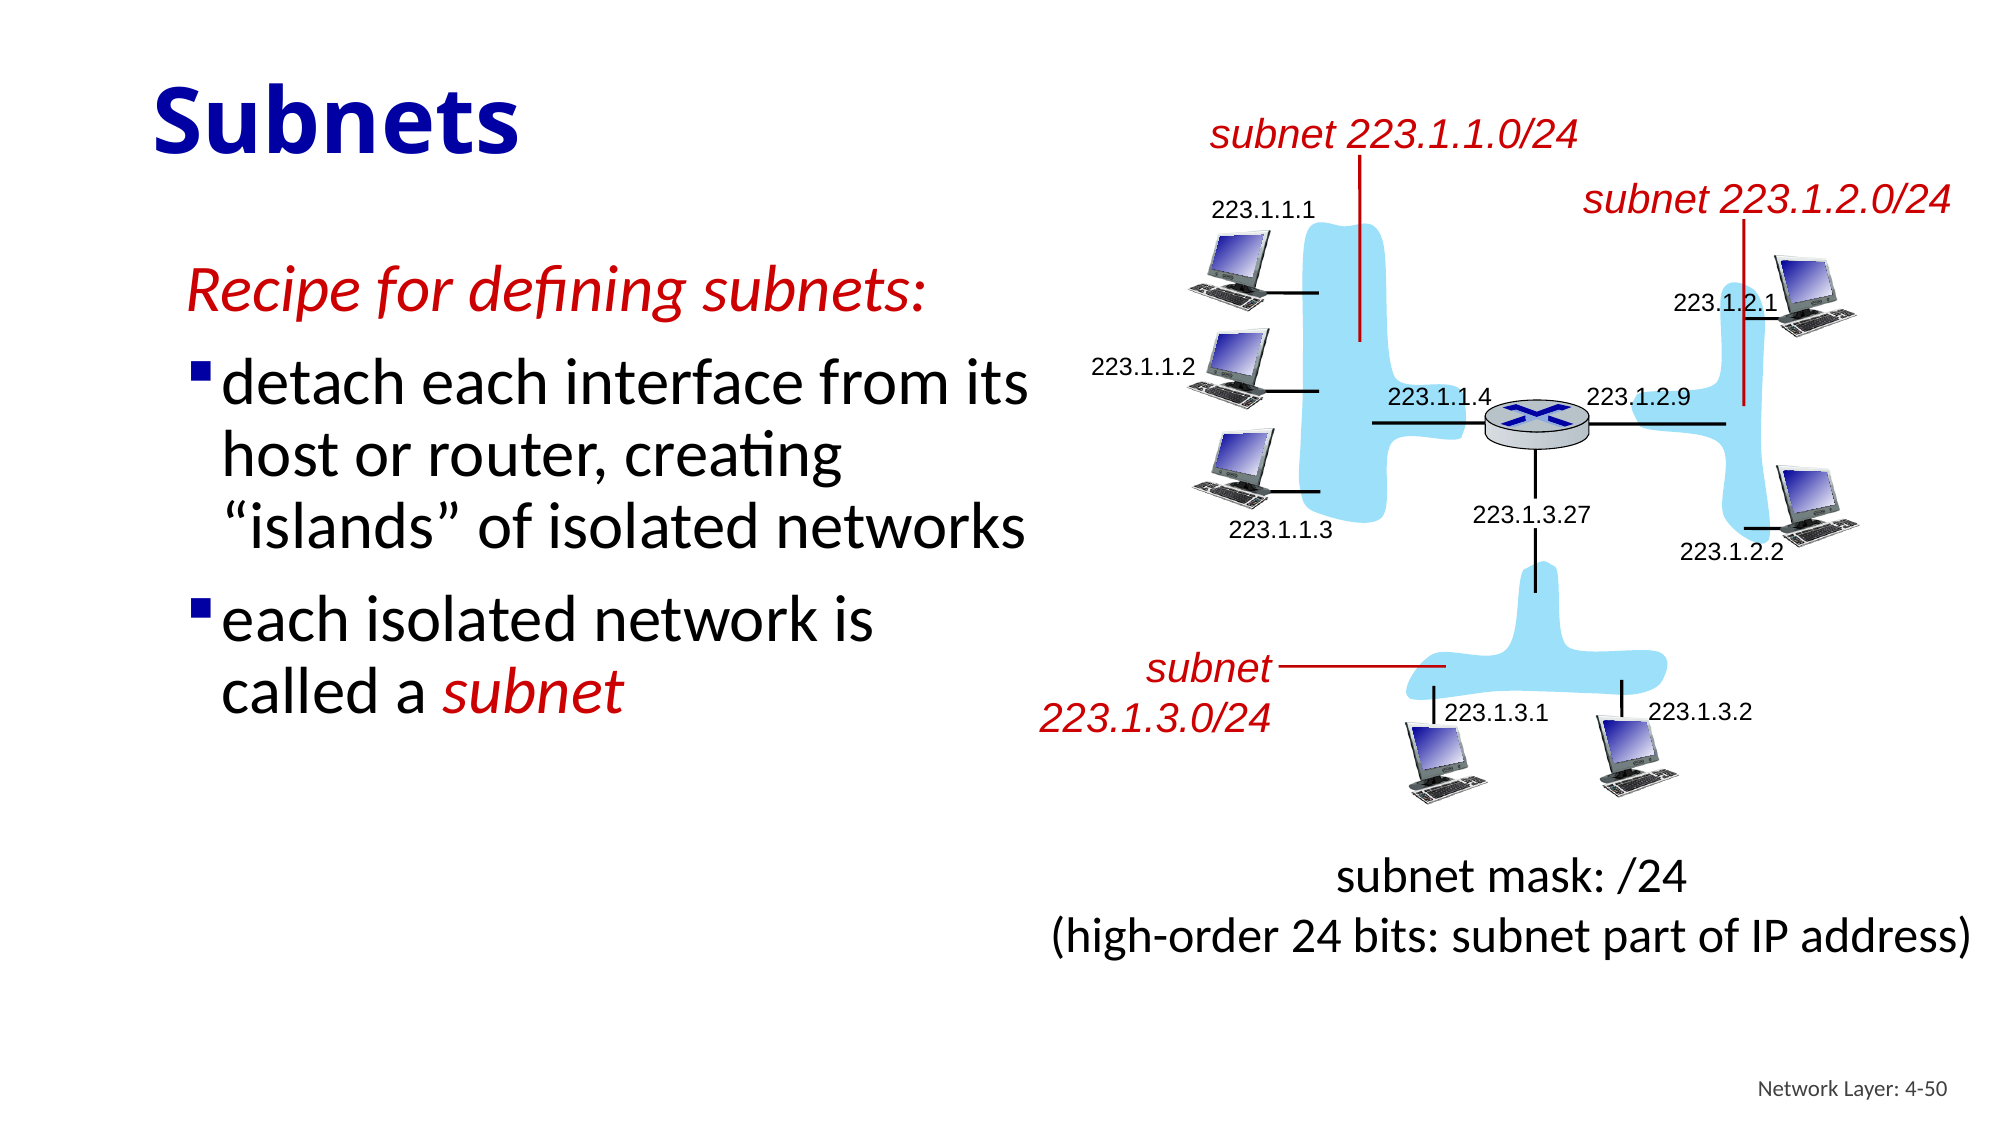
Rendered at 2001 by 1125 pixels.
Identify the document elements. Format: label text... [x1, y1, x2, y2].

text_box subnet mask: /24 (high-order 24 bits: subnet part of IP address) [1035, 835, 1988, 970]
text_box Network Layer: 4-<number> [1512, 1056, 1963, 1117]
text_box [1075, 343, 1161, 389]
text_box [1024, 632, 1446, 749]
text_box Recipe for defining subnets: detach each interface from its host or router, creating “islands” of isolated networks each isolated network is called a subnet [149, 246, 1053, 1065]
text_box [1166, 225, 1880, 811]
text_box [1568, 163, 1968, 407]
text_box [1194, 99, 1595, 342]
text_box Subnets [137, 50, 1863, 198]
